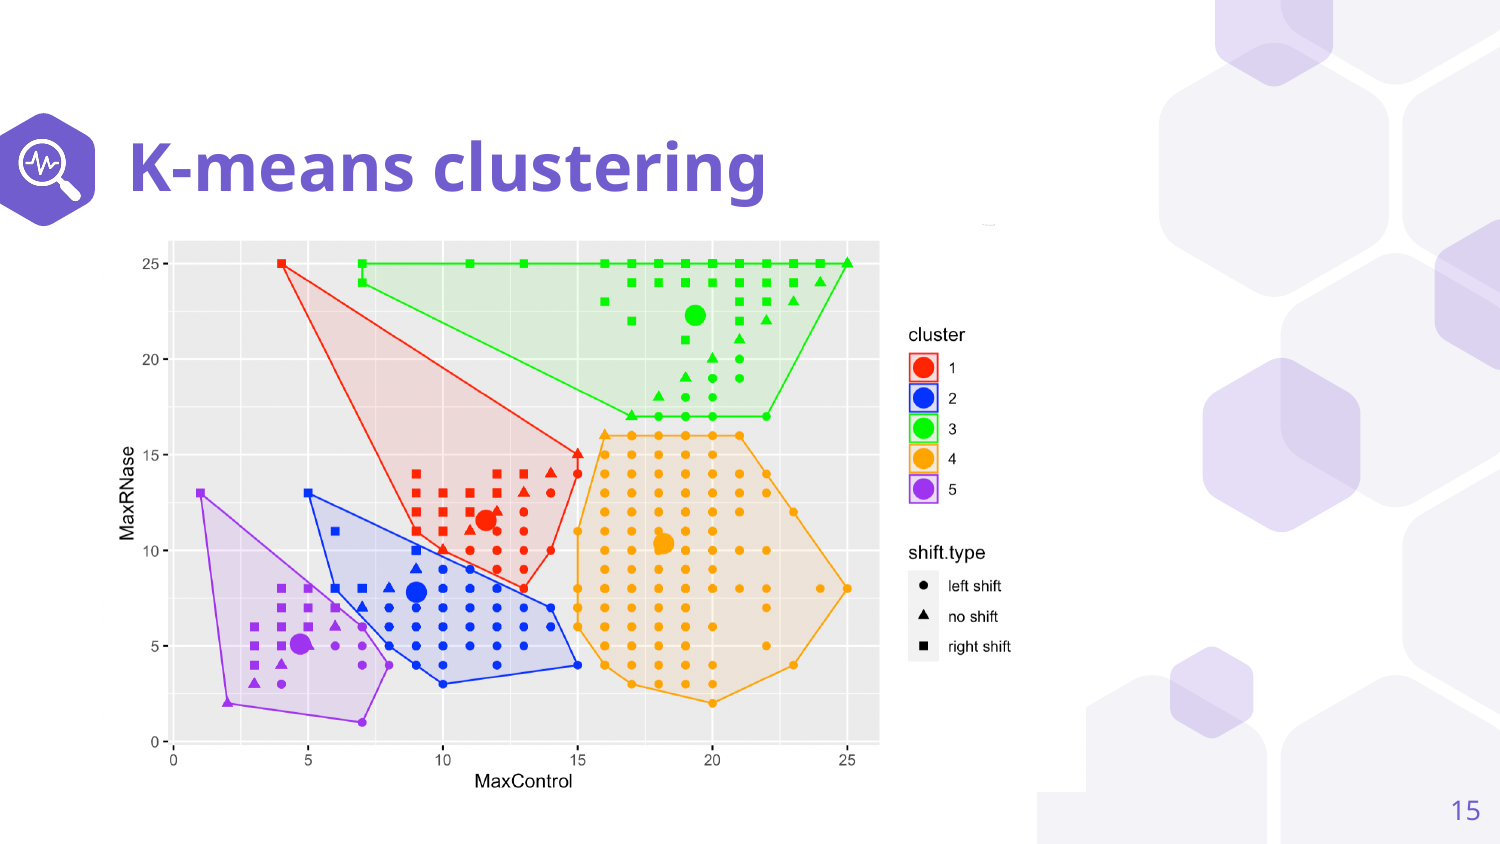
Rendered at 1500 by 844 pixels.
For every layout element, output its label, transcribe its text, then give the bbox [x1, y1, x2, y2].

title K-means clustering [127, 137, 1114, 203]
slide_number 15 [1391, 779, 1482, 844]
picture [11, 131, 88, 208]
picture [99, 224, 1086, 792]
